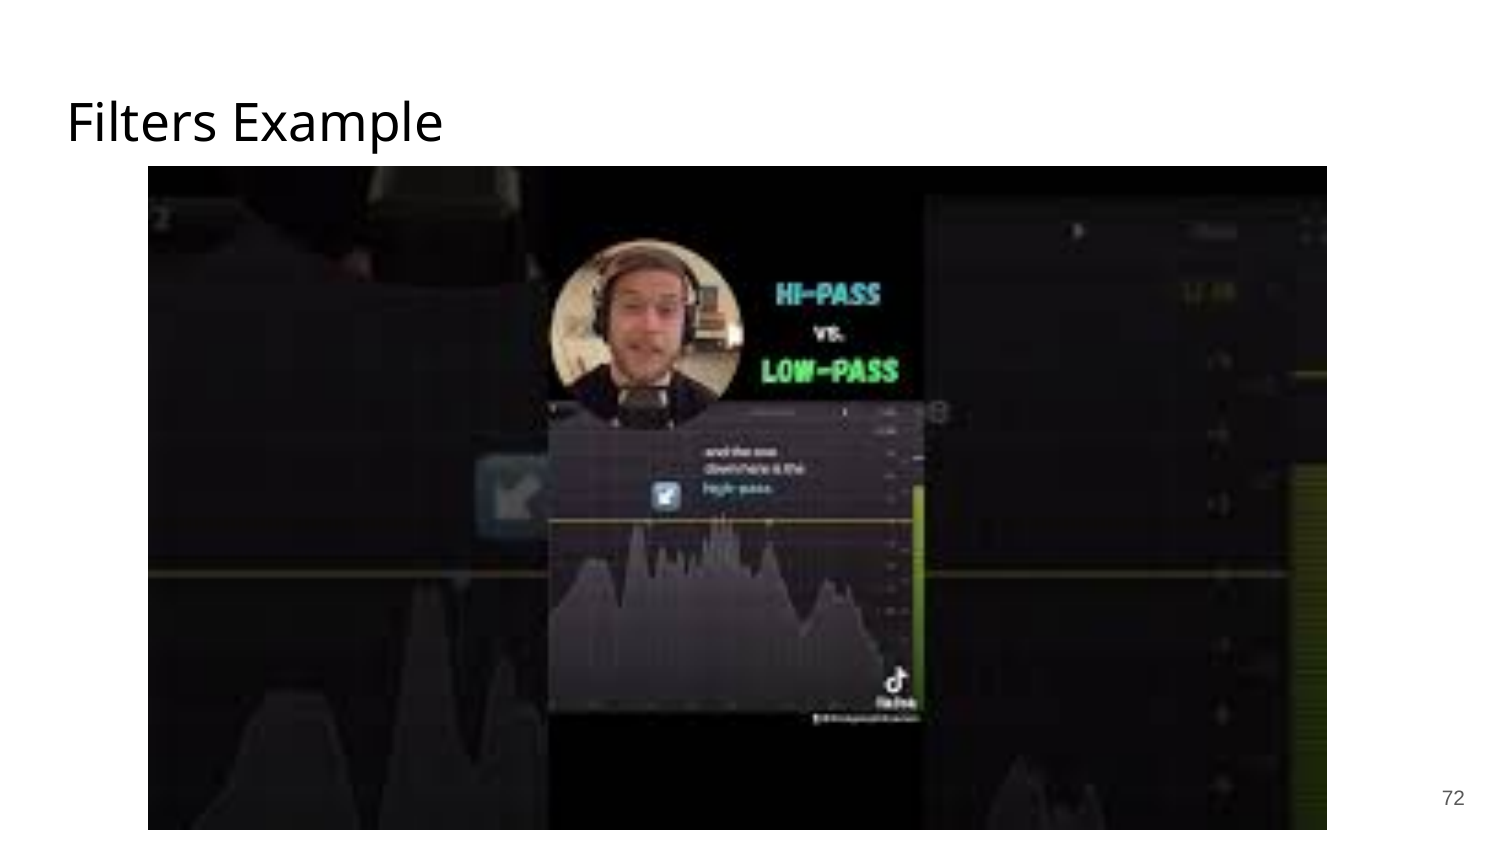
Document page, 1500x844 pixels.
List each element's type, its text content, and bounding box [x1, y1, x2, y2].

slide_number ‹#› [1389, 764, 1480, 830]
title Filters Example [51, 72, 1449, 167]
picture [148, 166, 1327, 830]
